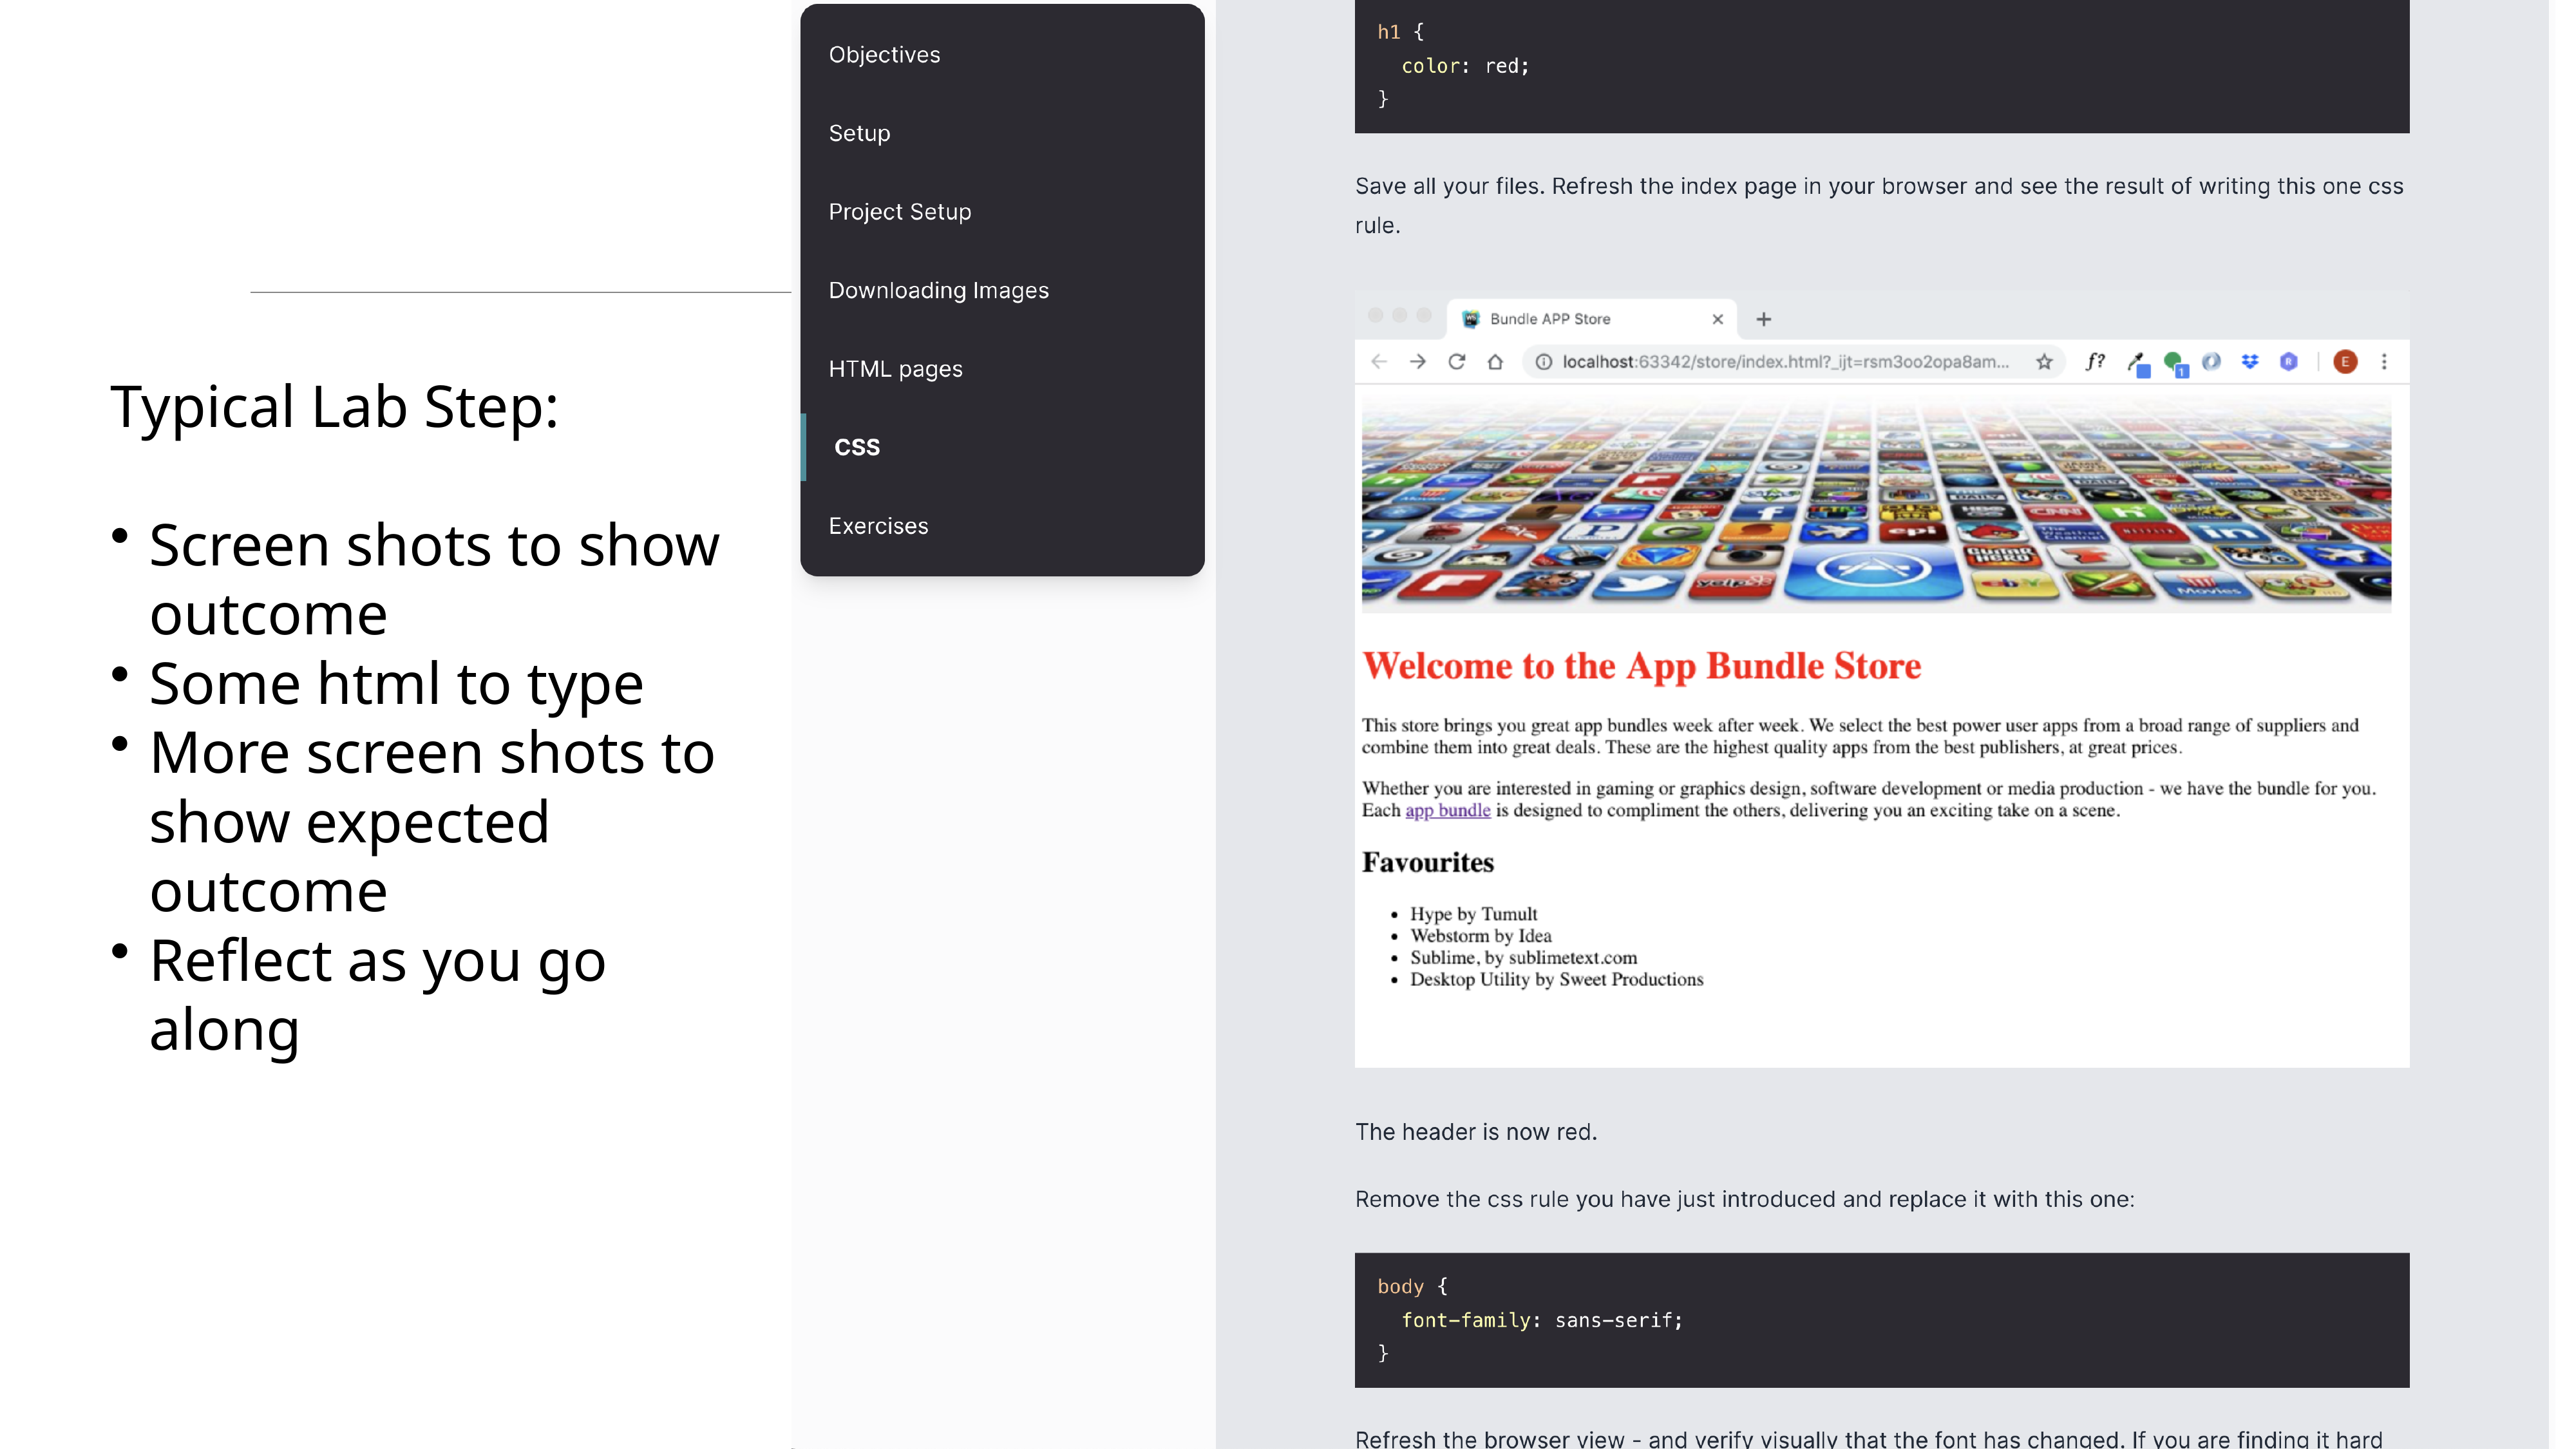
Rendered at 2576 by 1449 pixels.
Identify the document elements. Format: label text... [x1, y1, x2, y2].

list Typical Lab Step: Screen shots to show outcome Some html to type More screen shots to show expected outcome Reflect as you go along [102, 361, 777, 1269]
picture [791, 0, 2555, 1449]
